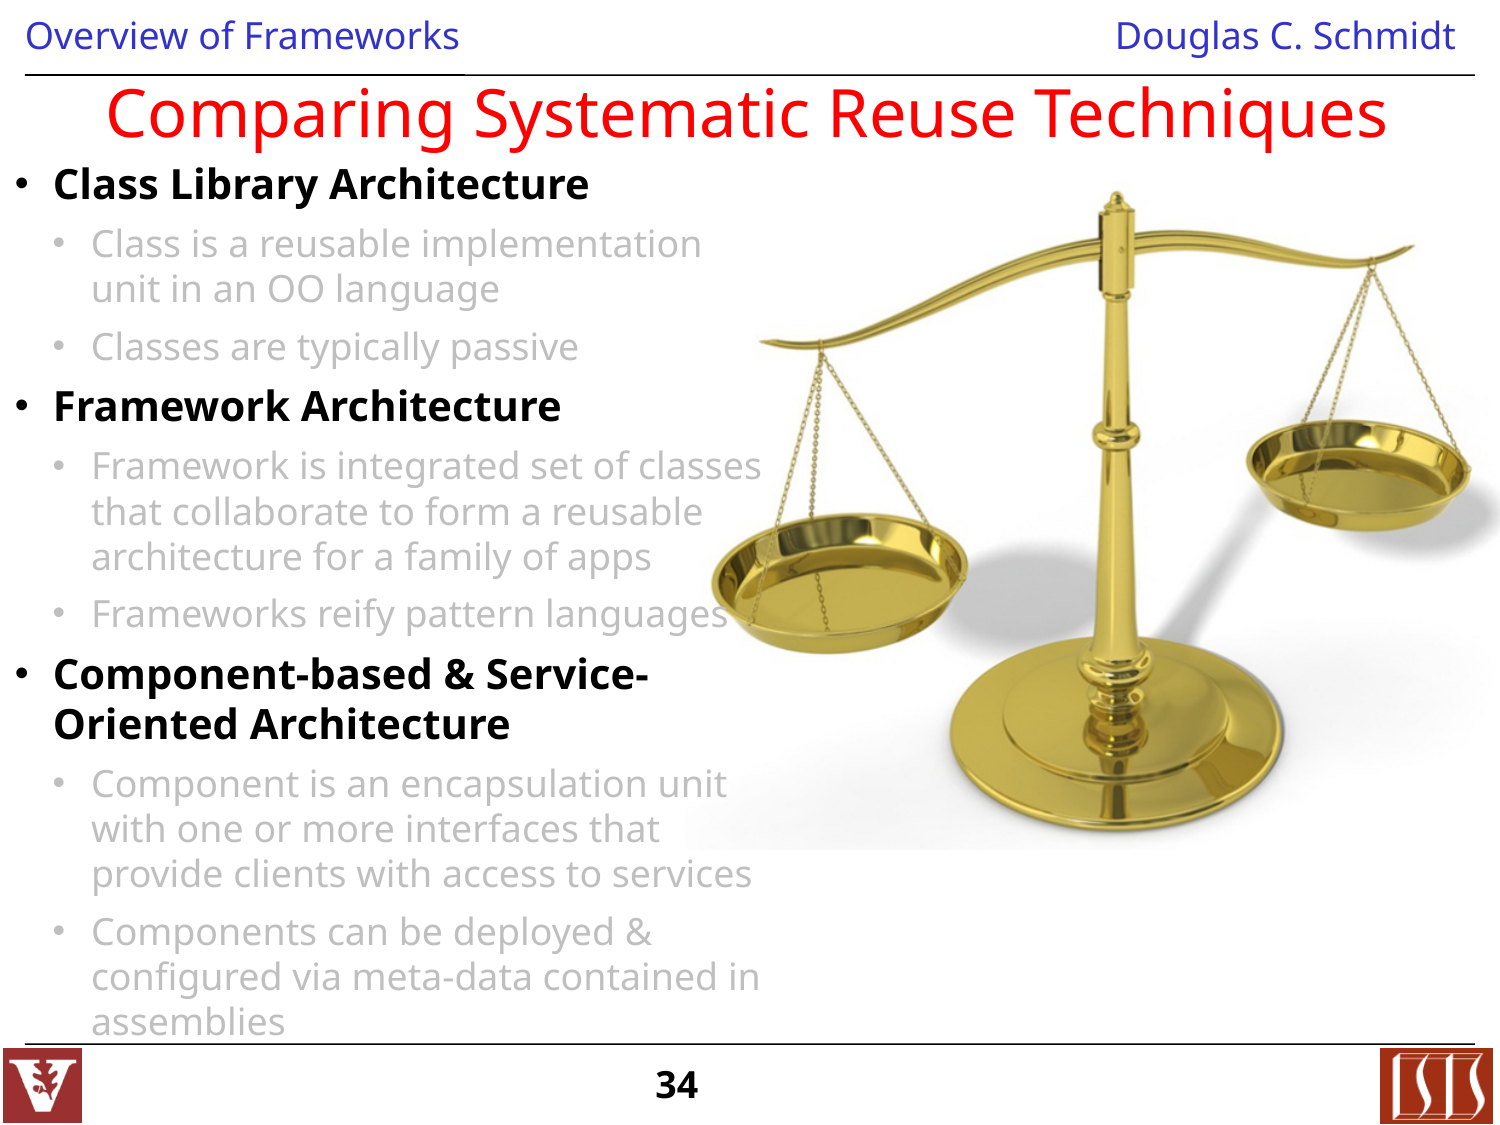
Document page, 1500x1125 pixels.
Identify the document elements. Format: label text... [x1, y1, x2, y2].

text_box [374, 514, 680, 571]
picture [685, 178, 1500, 850]
title Comparing Systematic Reuse Techniques [20, 42, 1476, 177]
text_box Class Library Architecture Class is a reusable implementation unit in an OO language Classes are typically passive Framework Architecture Framework is integrated set of classes that collaborate to form a reusable architecture for a family of apps Frameworks reify pattern languages Component-based & Service-Oriented Architecture Component is an encapsulation unit with one or more interfaces that provide clients with access to services Components can be deployed & configured via meta-data contained in assemblies [0, 149, 805, 1050]
picture [1380, 1048, 1493, 1124]
picture [3, 1050, 82, 1123]
